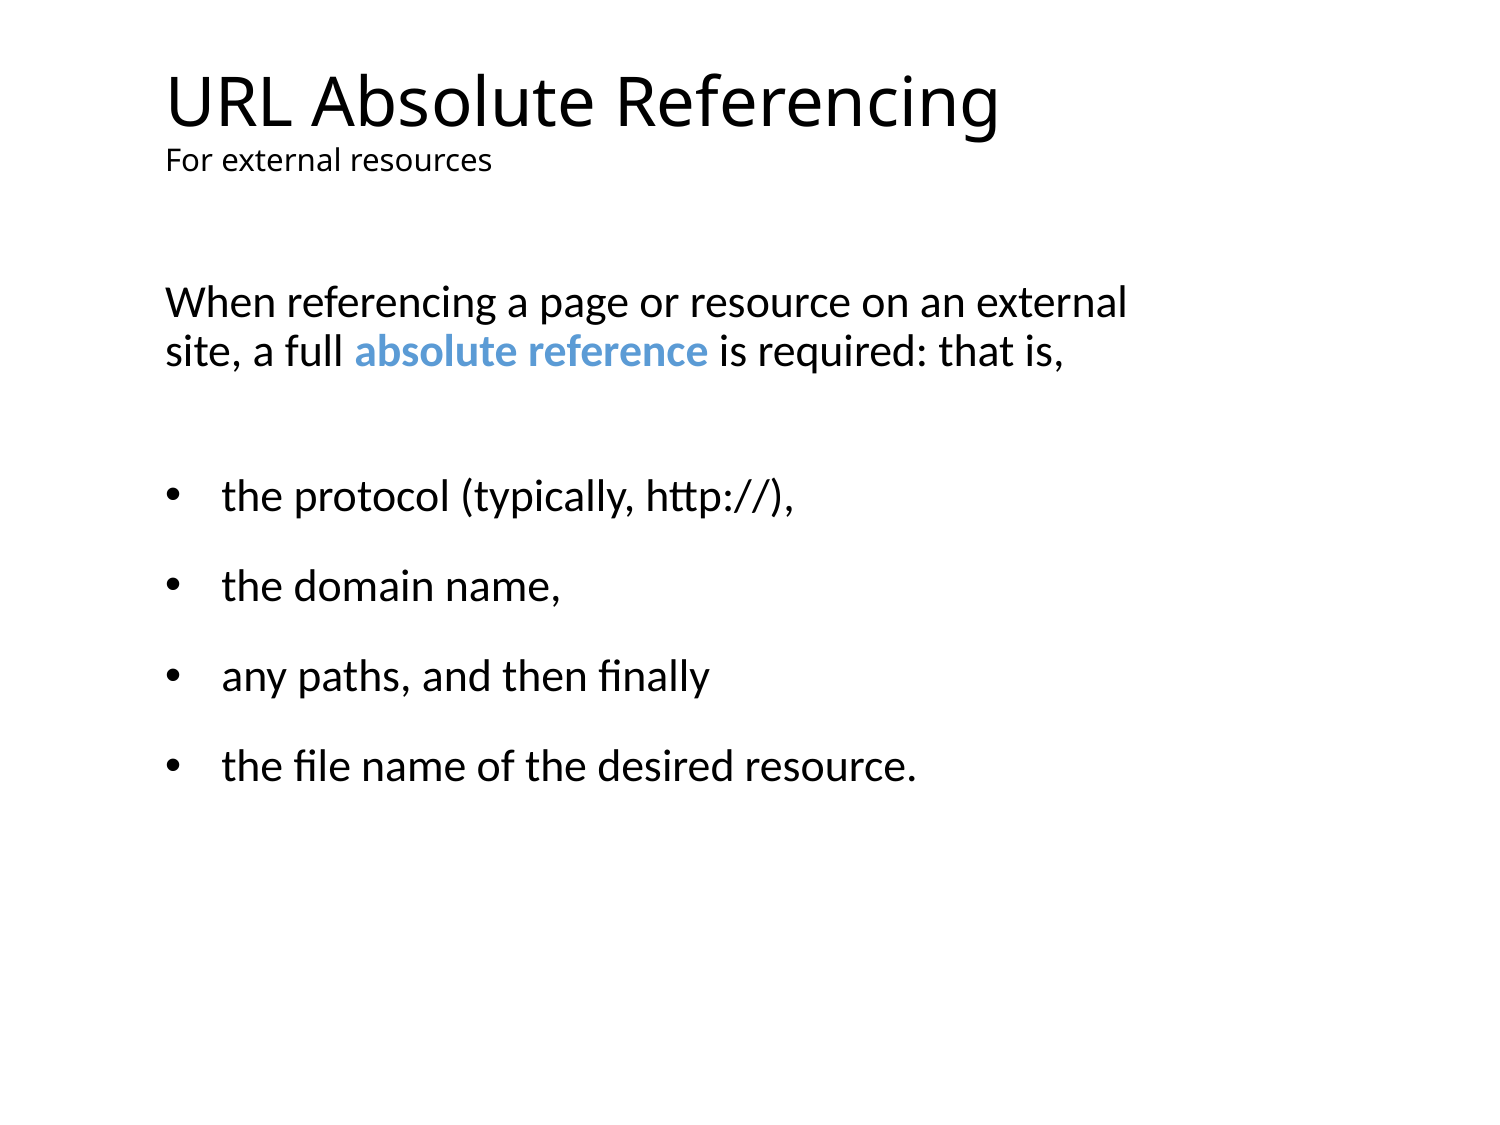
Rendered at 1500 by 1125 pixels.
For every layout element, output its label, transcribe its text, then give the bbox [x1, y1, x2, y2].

title URL Absolute Referencing [150, 20, 1425, 188]
list When referencing a page or resource on an external site, a full absolute reference is required: that is, the protocol (typically, http://), the domain name, any paths, and then finally the file name of the desired resource. [150, 270, 1200, 1013]
list For external resources [150, 137, 1200, 188]
